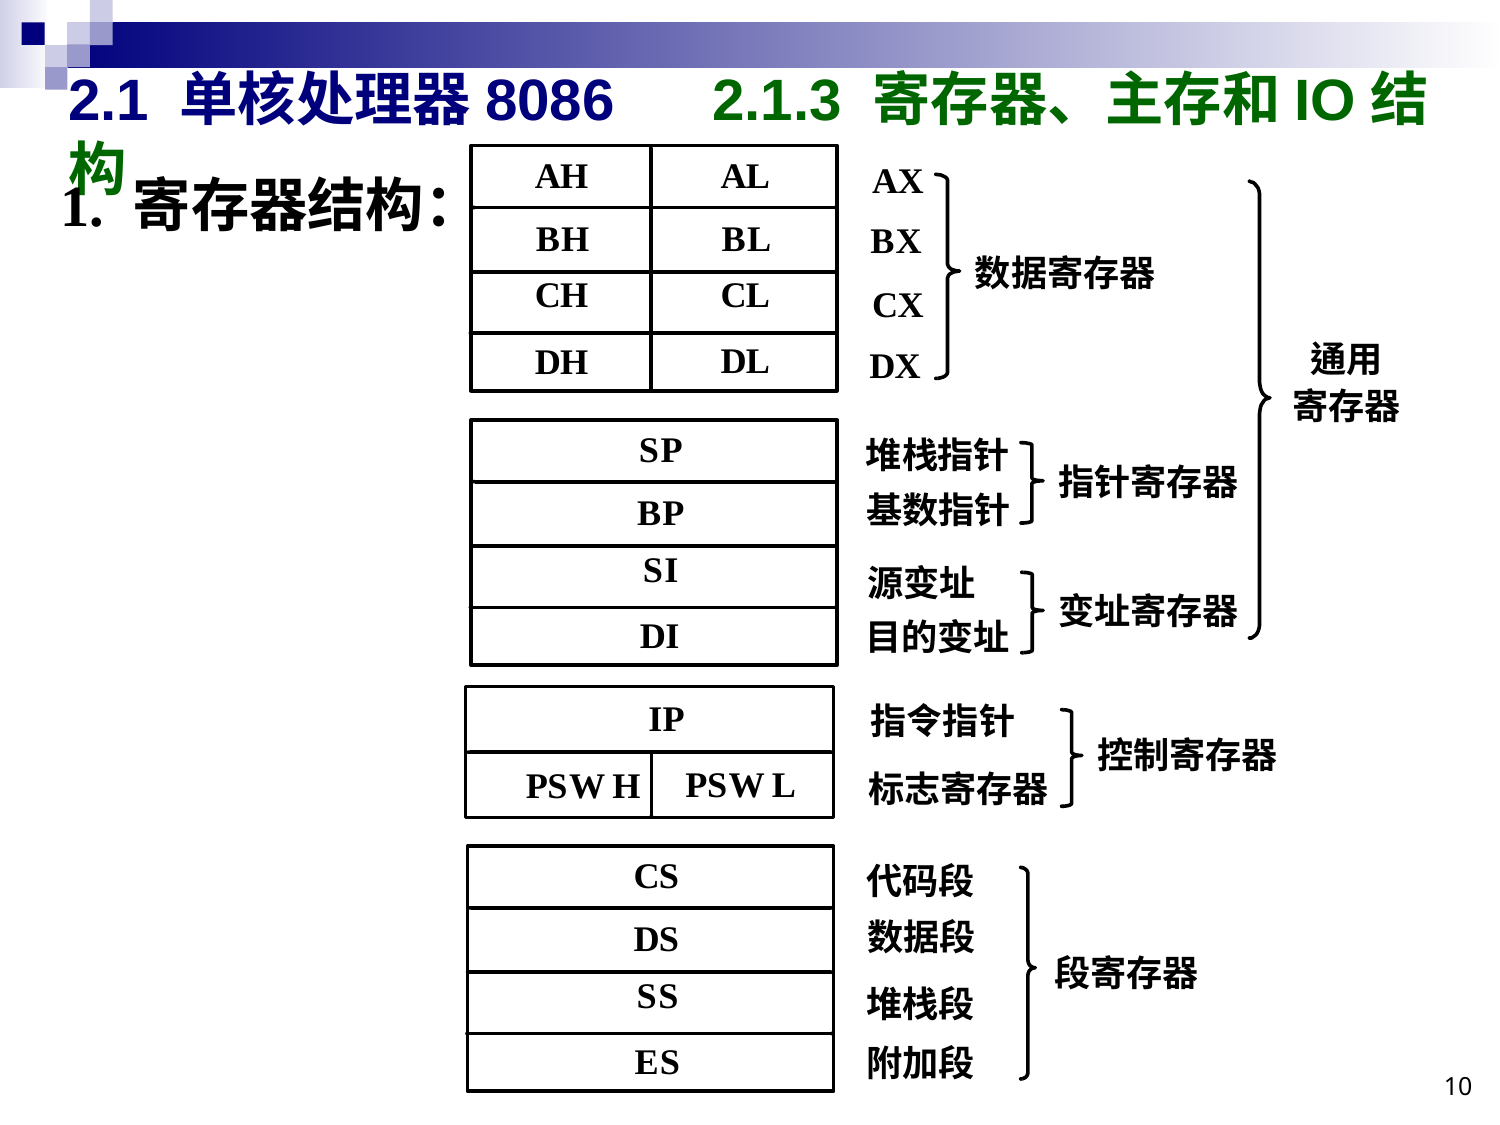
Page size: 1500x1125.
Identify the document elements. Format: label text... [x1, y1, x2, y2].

title 2.1 单核处理器8086 2.1.3 寄存器、主存和IO结构 [52, 54, 1471, 143]
text_box [689, 22, 693, 54]
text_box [456, 136, 1473, 1095]
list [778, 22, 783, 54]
slide_number 10 [1137, 1037, 1488, 1113]
list 1. 寄存器结构： [45, 160, 451, 858]
